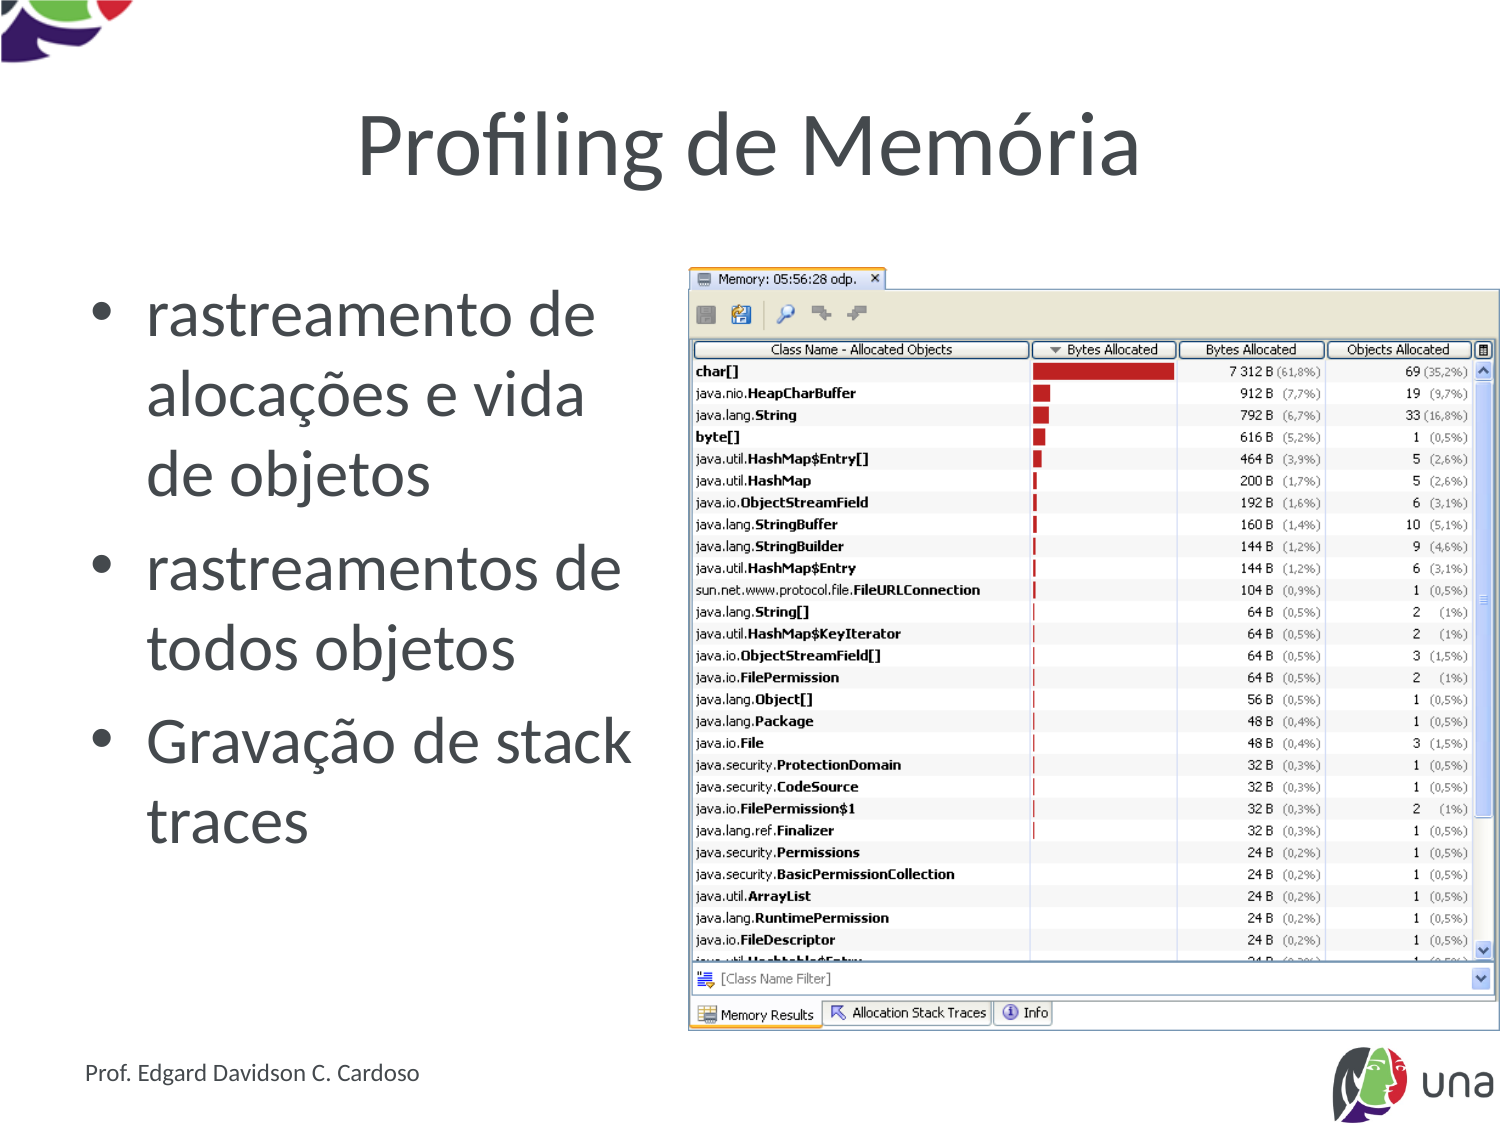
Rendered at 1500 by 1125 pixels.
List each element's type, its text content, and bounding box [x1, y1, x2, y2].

picture [688, 266, 1500, 1031]
title Profiling de Memória [75, 45, 1425, 233]
picture [1330, 1044, 1500, 1125]
list rastreamento de alocações e vida de objetos rastreamentos de todos objetos Gravação de stack traces [75, 262, 668, 1008]
picture [0, 0, 141, 69]
